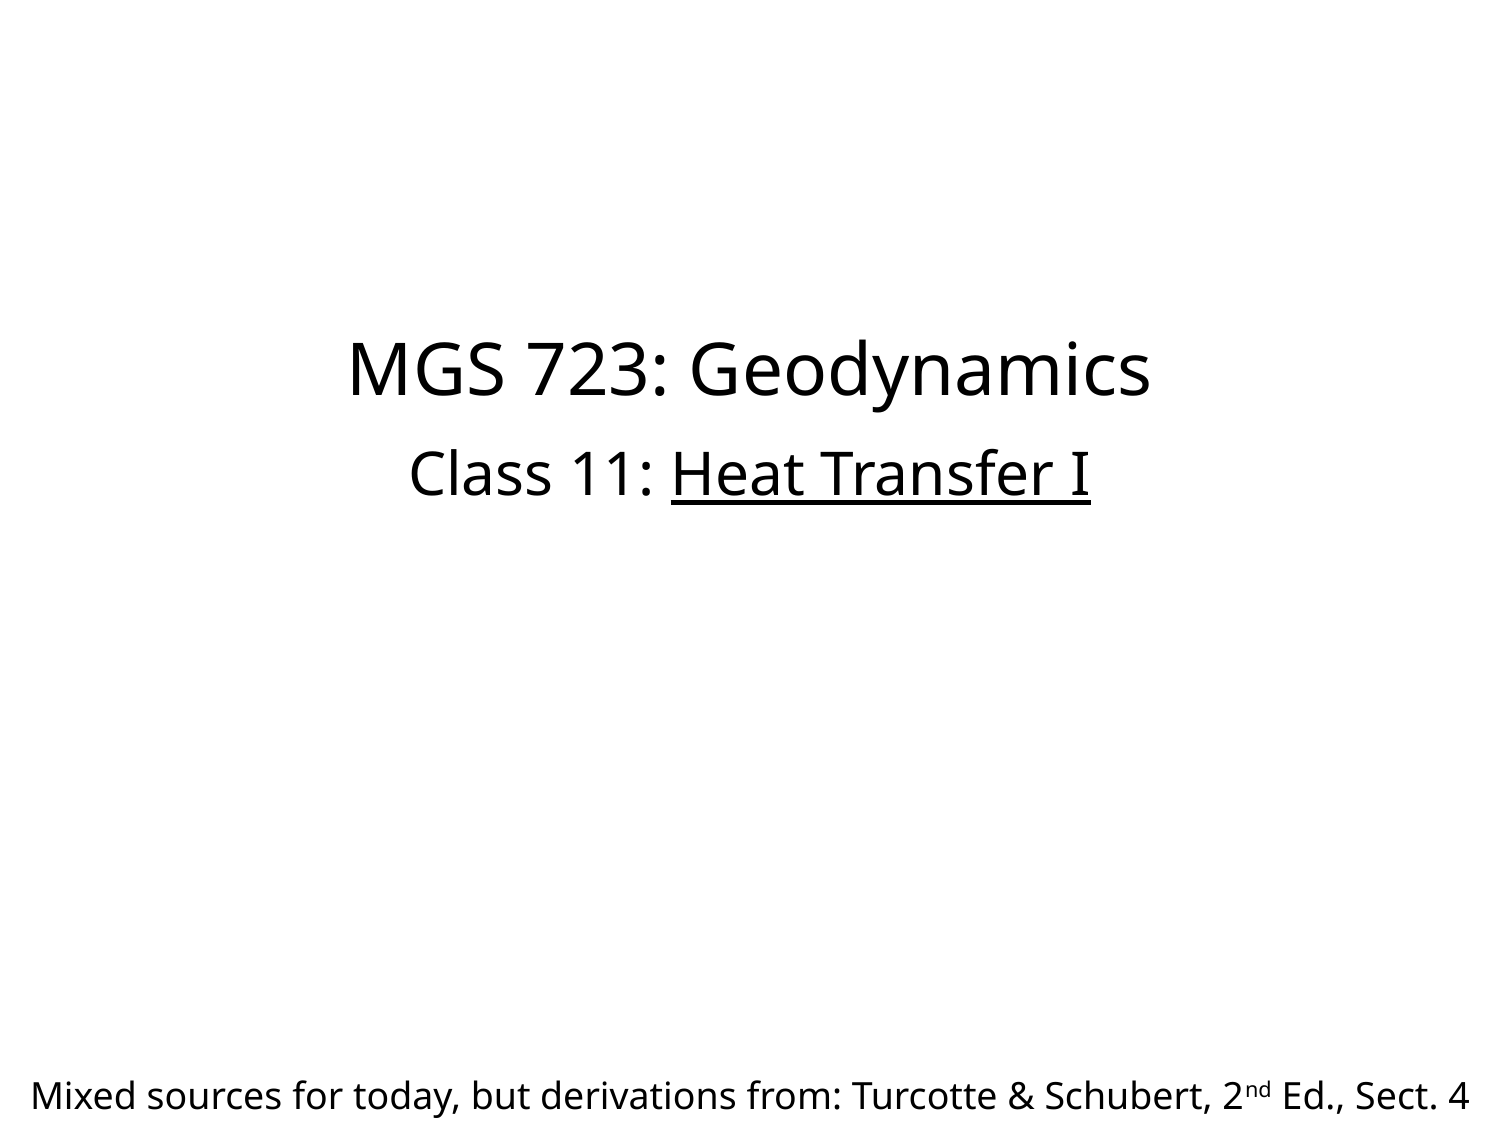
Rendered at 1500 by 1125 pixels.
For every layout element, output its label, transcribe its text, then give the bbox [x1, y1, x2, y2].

text_box MGS 723: Geodynamics Class 11: Heat Transfer I [126, 315, 1374, 516]
text_box Mixed sources for today, but derivations from: Turcotte & Schubert, 2nd Ed., Sect. 4 [0, 1064, 1500, 1125]
